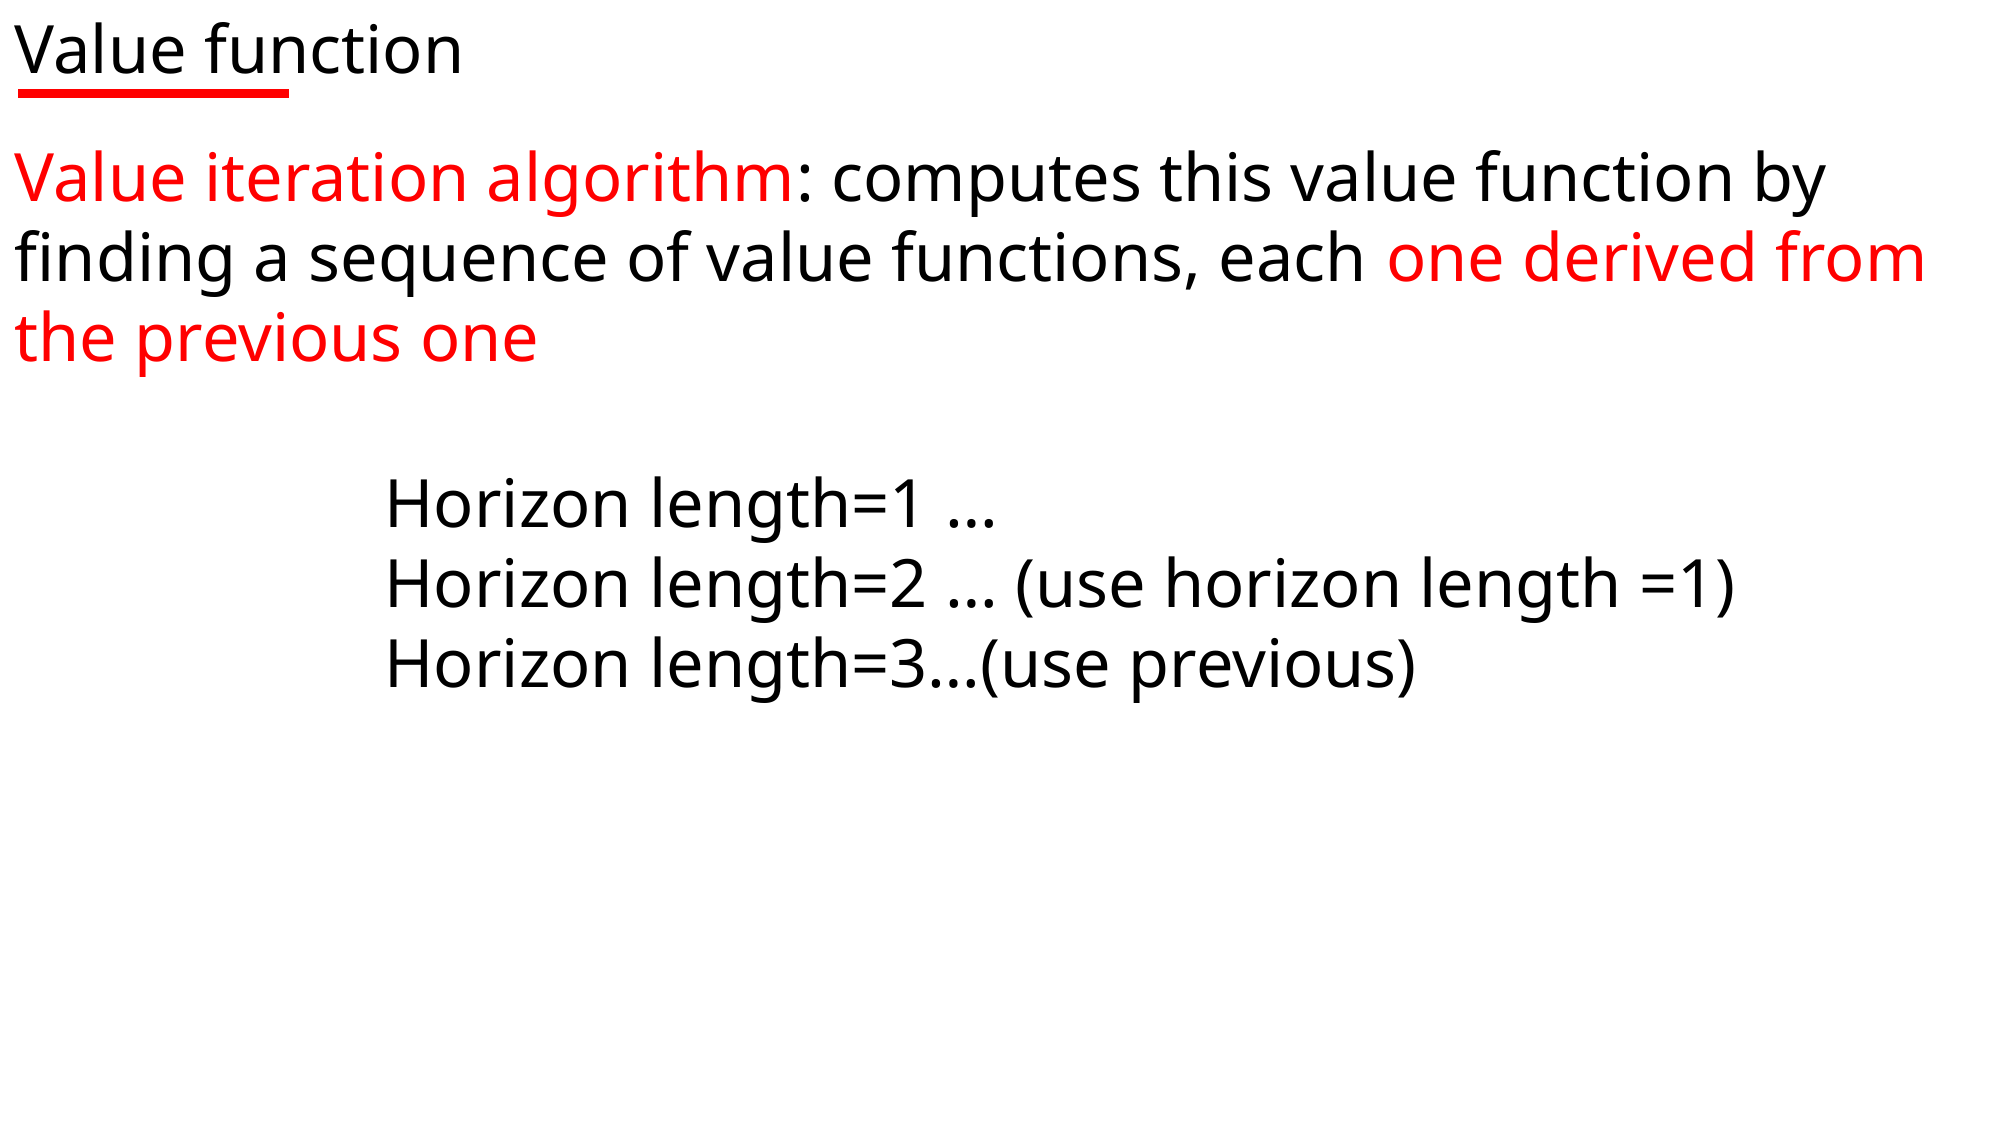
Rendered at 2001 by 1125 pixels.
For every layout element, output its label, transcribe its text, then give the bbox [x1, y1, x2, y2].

text_box Value iteration algorithm: computes this value function by finding a sequence of value functions, each one derived from the previous one [0, 127, 2000, 383]
text_box Value function [0, 0, 1129, 95]
text_box Horizon length=1 … Horizon length=2 … (use horizon length =1) Horizon length=3…(use previous) [369, 453, 1970, 788]
